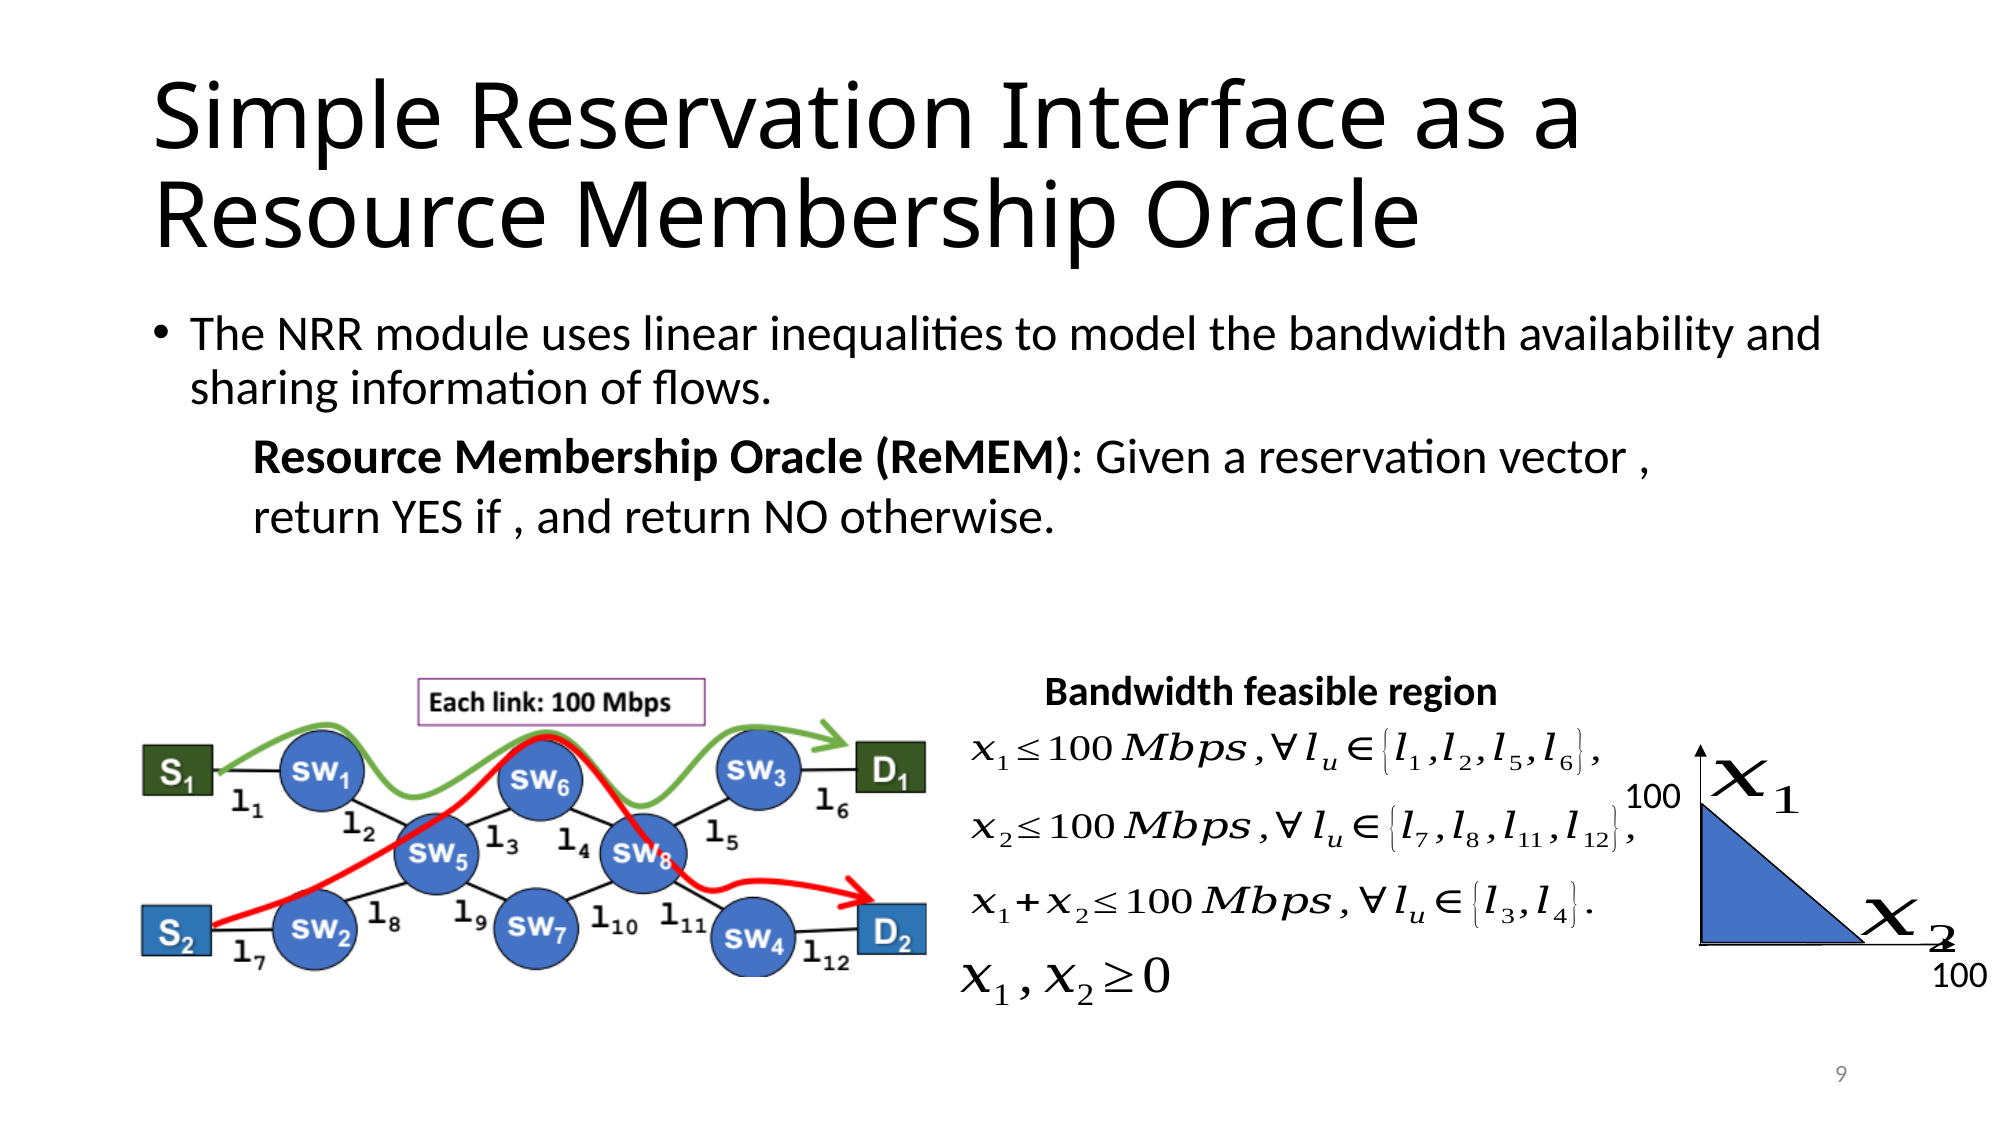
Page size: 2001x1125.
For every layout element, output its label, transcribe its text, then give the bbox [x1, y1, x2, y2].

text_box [1638, 736, 2000, 1003]
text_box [956, 656, 1638, 1013]
text_box The NRR module uses linear inequalities to model the bandwidth availability and sharing information of flows. [137, 299, 1863, 1014]
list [138, 677, 927, 977]
slide_number 9 [1412, 1042, 1863, 1103]
title Simple Reservation Interface as a Resource Membership Oracle [137, 59, 1863, 278]
